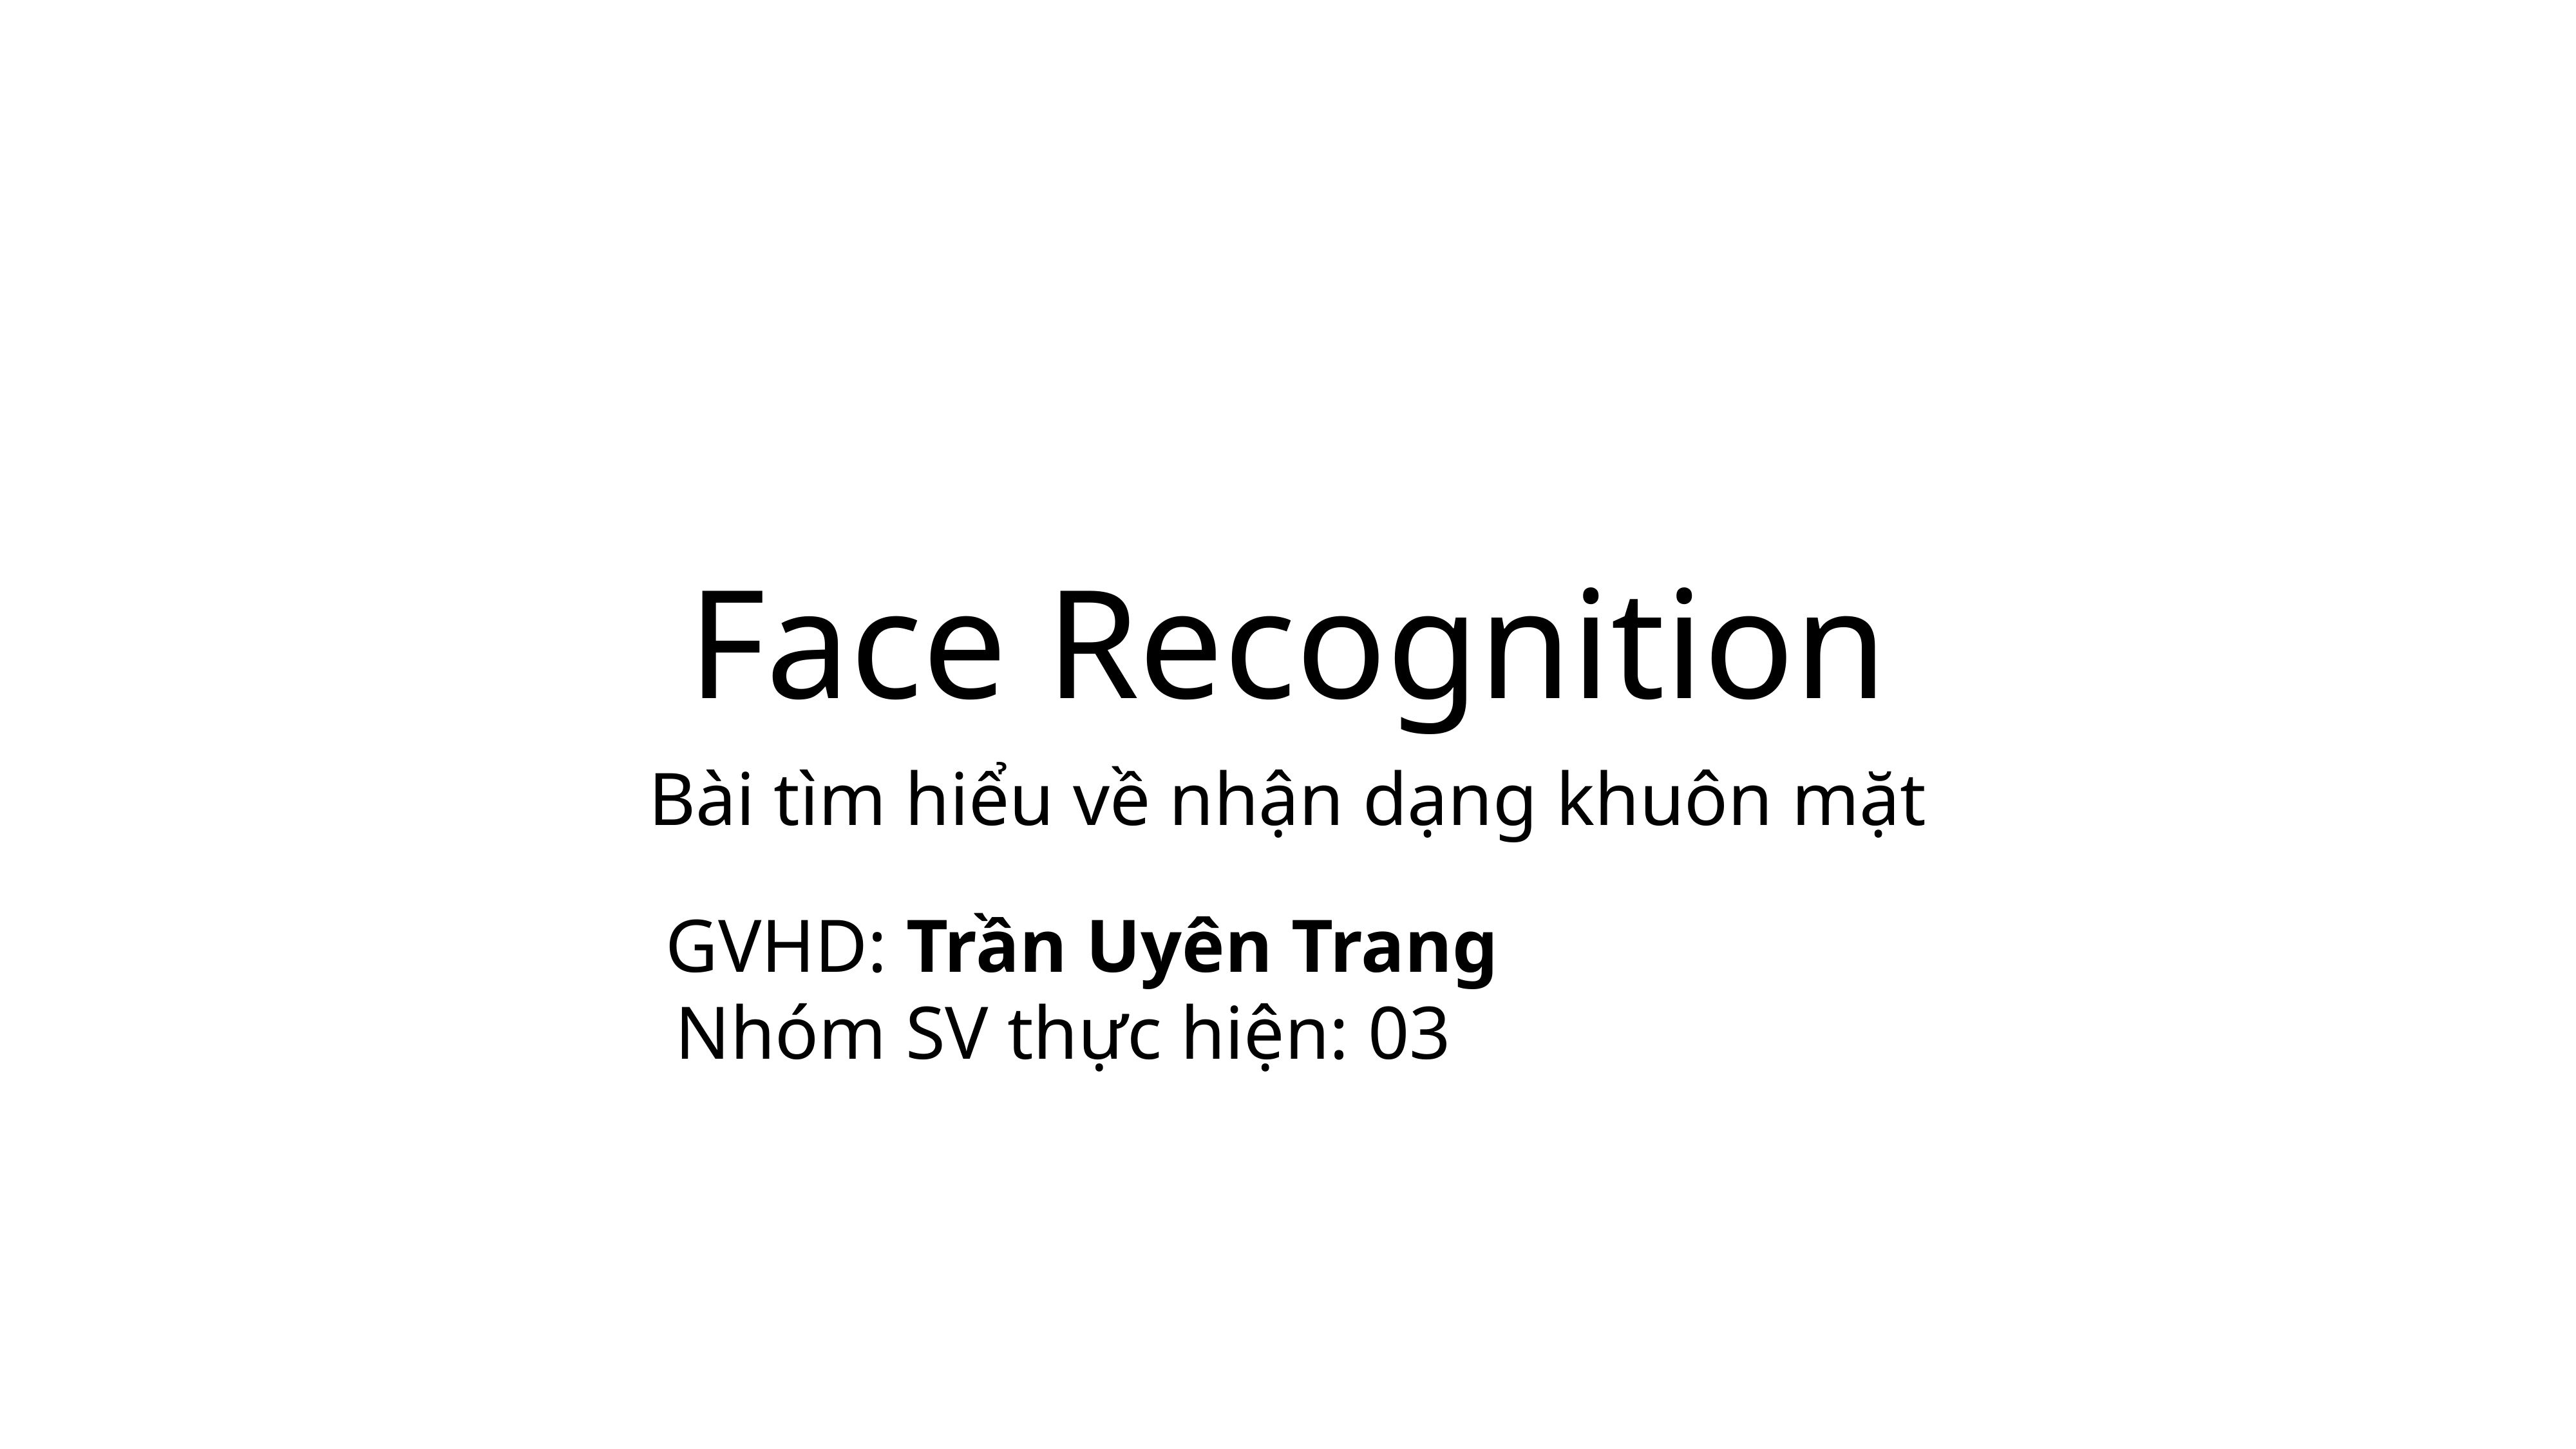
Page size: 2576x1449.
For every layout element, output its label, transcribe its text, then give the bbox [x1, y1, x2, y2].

title Face Recognition [187, 242, 2389, 735]
text_box GVHD: Trần Uyên Trang Nhóm SV thực hiện: 03 [622, 894, 1504, 1079]
subtitle Bài tìm hiểu về nhận dạng khuôn mặt [187, 746, 2389, 916]
